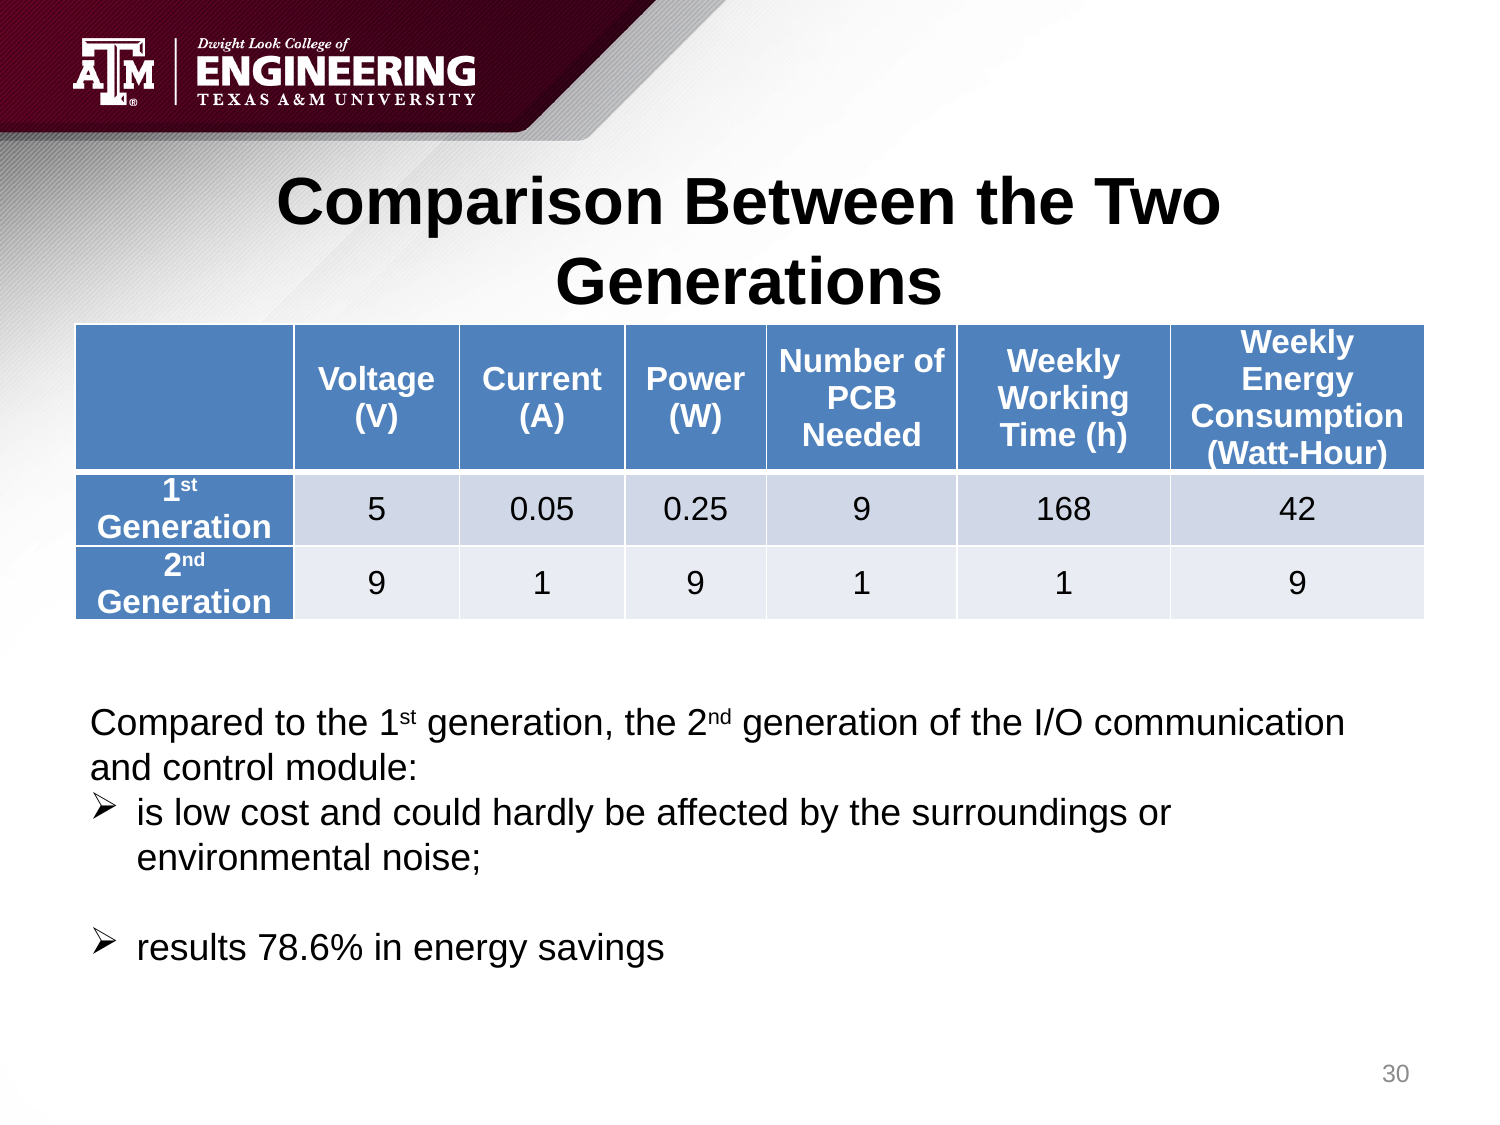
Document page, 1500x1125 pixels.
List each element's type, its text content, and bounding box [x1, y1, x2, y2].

picture [0, 0, 1500, 1125]
table_cell 42 [1171, 475, 1424, 545]
table_header Current (A) [460, 325, 624, 469]
table_cell 9 [767, 475, 956, 545]
table_header Power (W) [626, 325, 766, 469]
title Comparison Between the Two Generations [75, 172, 1425, 304]
table_header Number of PCB Needed [767, 325, 956, 469]
table_header Voltage (V) [295, 325, 459, 469]
table_header Weekly Working Time (h) [958, 325, 1170, 469]
table_cell 0.25 [626, 475, 766, 545]
table_cell 0.05 [460, 475, 624, 545]
table_cell 2nd Generation [76, 547, 293, 619]
table_header Weekly Energy Consumption (Watt-Hour) [1171, 325, 1424, 469]
table_cell 1st Generation [76, 475, 293, 545]
table_cell 9 [626, 547, 766, 619]
table_cell 9 [1171, 547, 1424, 619]
slide_number 30 [1074, 1042, 1425, 1103]
table_header [76, 325, 293, 469]
table_cell 1 [460, 547, 624, 619]
table_cell 9 [295, 547, 459, 619]
table_cell 5 [295, 475, 459, 545]
table_cell 1 [958, 547, 1170, 619]
table_cell 168 [958, 475, 1170, 545]
text_box Compared to the 1st generation, the 2nd generation of the I/O communication and control module: is low cost and could hardly be affected by the surroundings or environmental noise; results 78.6% in energy savings [74, 690, 1425, 976]
table_cell 1 [767, 547, 956, 619]
